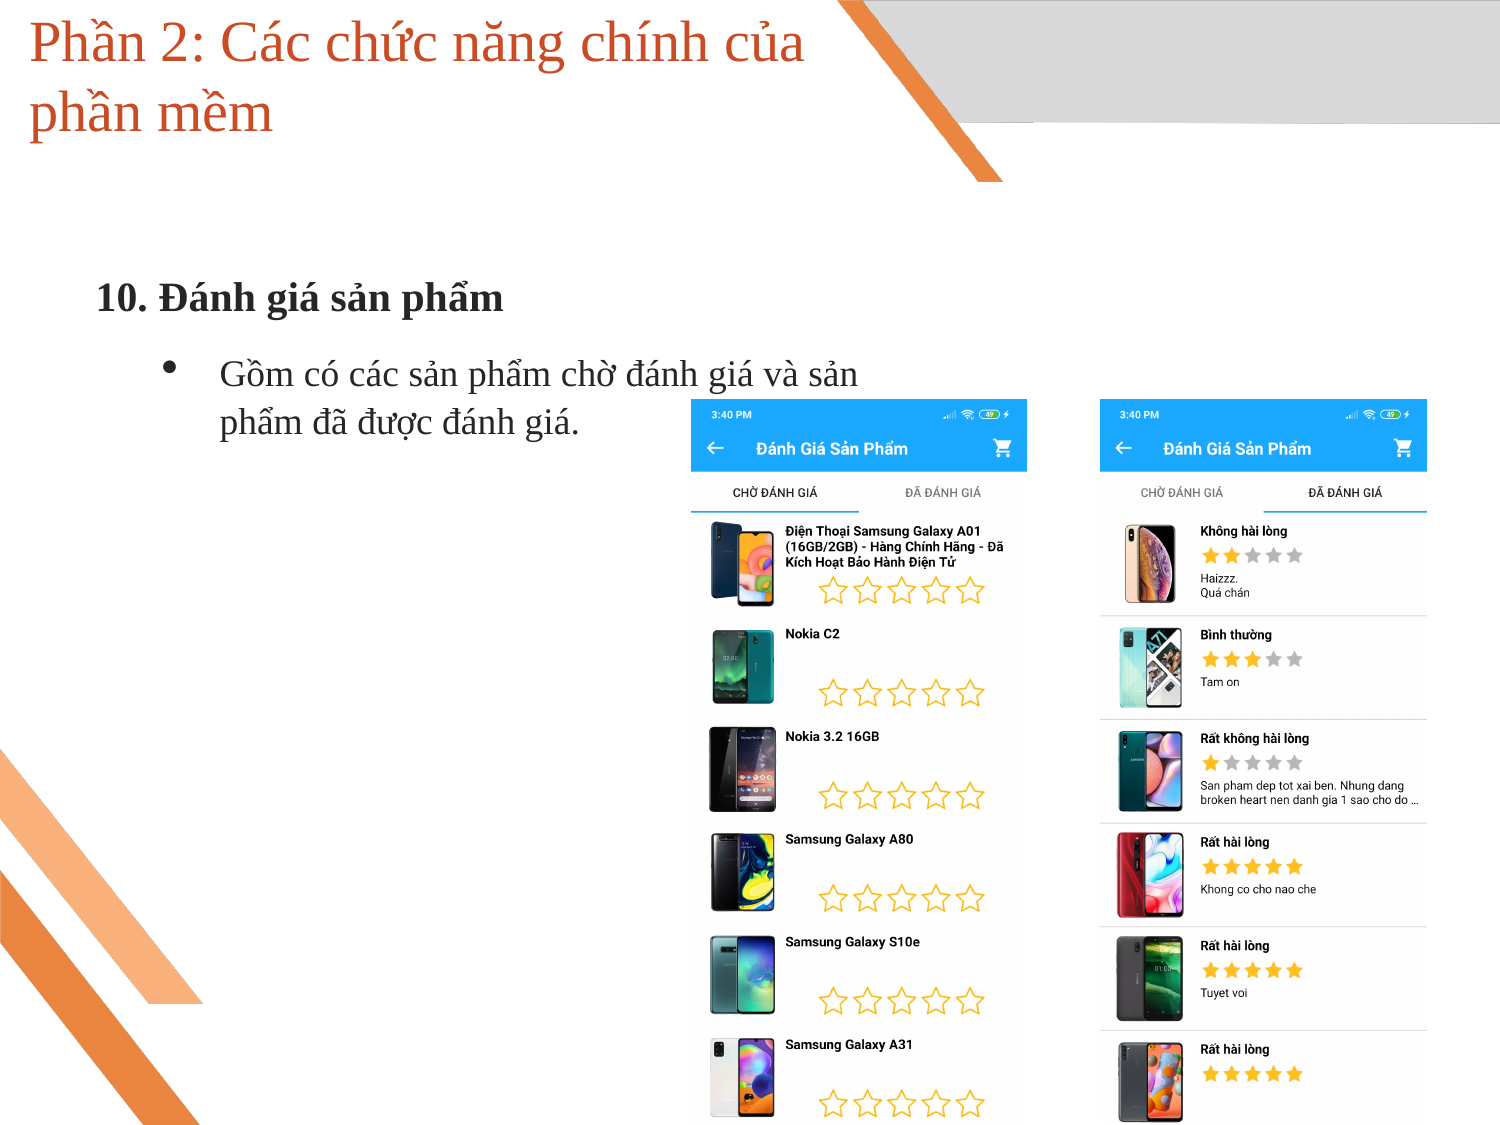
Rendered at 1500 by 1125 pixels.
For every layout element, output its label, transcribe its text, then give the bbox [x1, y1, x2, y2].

title Phần 2: Các chức năng chính của phần mềm [0, 7, 838, 139]
picture [837, 0, 1500, 182]
picture [1099, 399, 1427, 1125]
text_box 10. Đánh giá sản phẩm [80, 262, 525, 328]
text_box Gồm có các sản phẩm chờ đánh giá và sản phẩm đã được đánh giá. [148, 338, 902, 450]
picture [0, 745, 203, 1125]
picture [691, 399, 1027, 1125]
